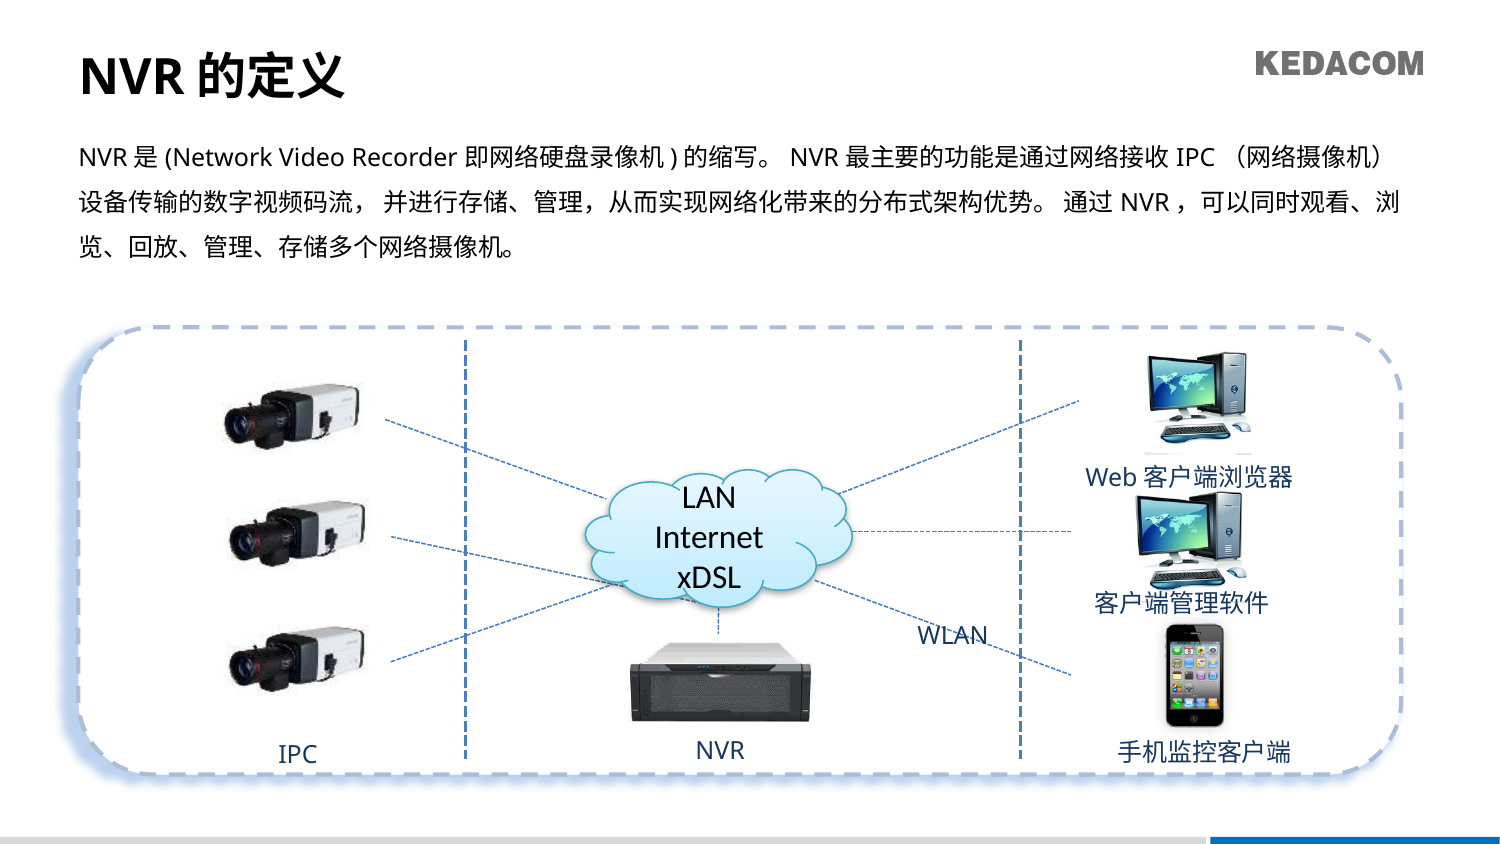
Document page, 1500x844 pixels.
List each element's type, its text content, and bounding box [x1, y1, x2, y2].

title NVR的定义 [63, 43, 1116, 105]
picture [216, 488, 392, 585]
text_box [385, 419, 607, 500]
text_box 客户端管理软件 [1080, 580, 1285, 625]
picture [1256, 51, 1423, 75]
text_box LAN Internet xDSL [584, 469, 853, 608]
text_box [78, 327, 1402, 775]
text_box Web客户端浏览器 [1083, 453, 1309, 499]
picture [216, 613, 391, 710]
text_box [390, 584, 613, 663]
list NVR是(Network Video Recorder即网络硬盘录像机)的缩写。NVR最主要的功能是通过网络接收IPC（网络摄像机）设备传输的数字视频码流， 并进行存储、管理，从而实现网络化带来的分布式架构优势。 通过NVR，可以同时观看、浏览、回放、管理、存储多个网络摄像机。 [67, 120, 1424, 269]
picture [622, 634, 815, 732]
picture [210, 371, 386, 468]
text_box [814, 580, 1072, 676]
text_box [1100, 622, 1309, 775]
picture [1143, 346, 1252, 455]
picture [1130, 486, 1249, 604]
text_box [824, 400, 1080, 500]
text_box IPC [263, 731, 333, 776]
text_box NVR [680, 740, 760, 772]
